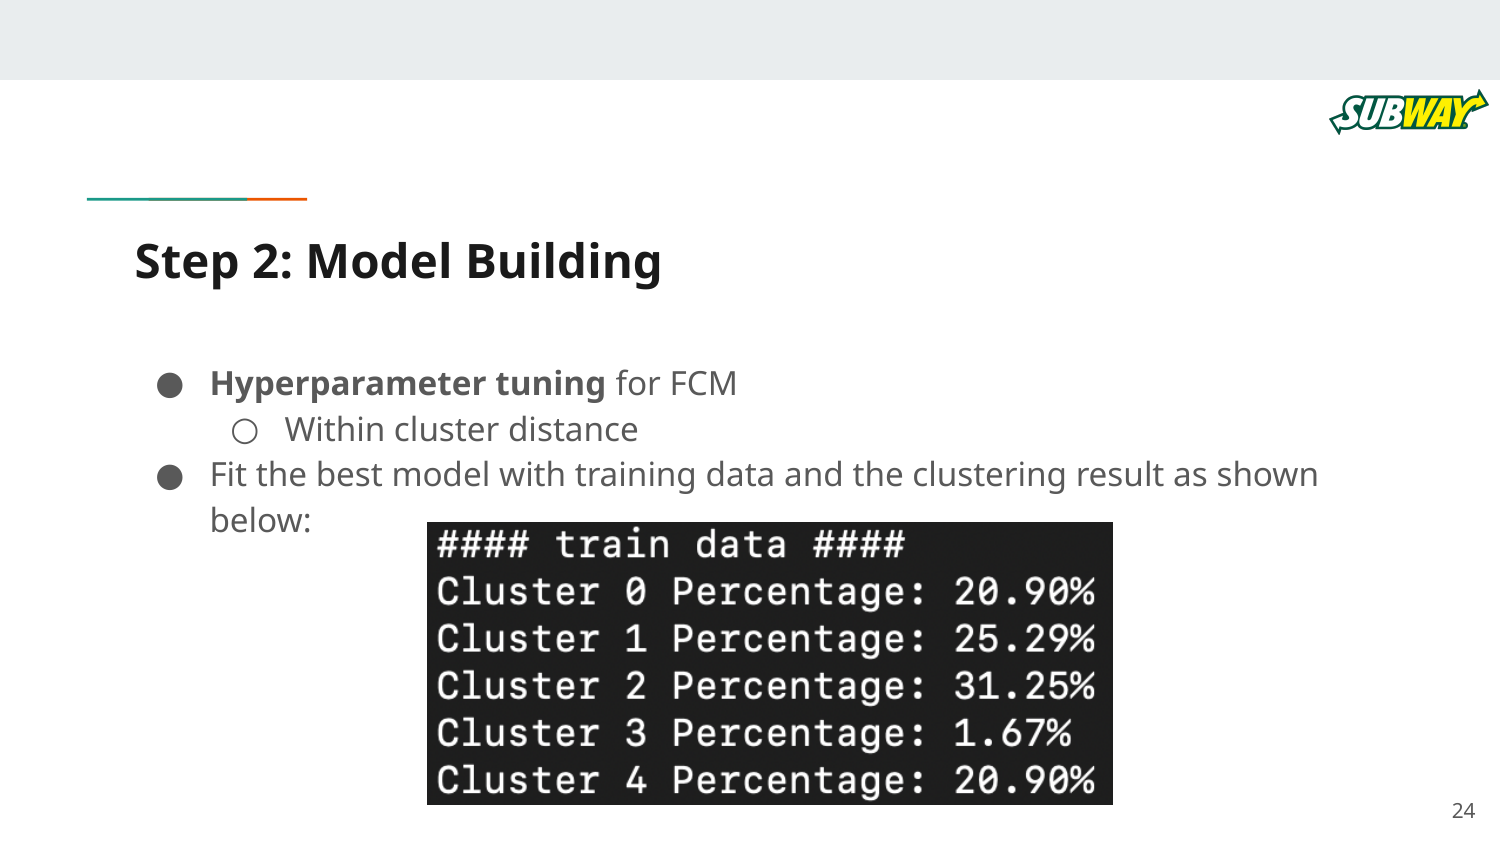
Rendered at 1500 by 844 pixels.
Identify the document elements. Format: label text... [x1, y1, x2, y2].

picture [427, 522, 1114, 805]
list Hyperparameter tuning for FCM Within cluster distance Fit the best model with training data and the clustering result as shown below: [119, 341, 1381, 712]
title Step 2: Model Building [119, 216, 1381, 305]
slide_number ‹#› [1400, 779, 1491, 844]
picture [1329, 88, 1490, 136]
